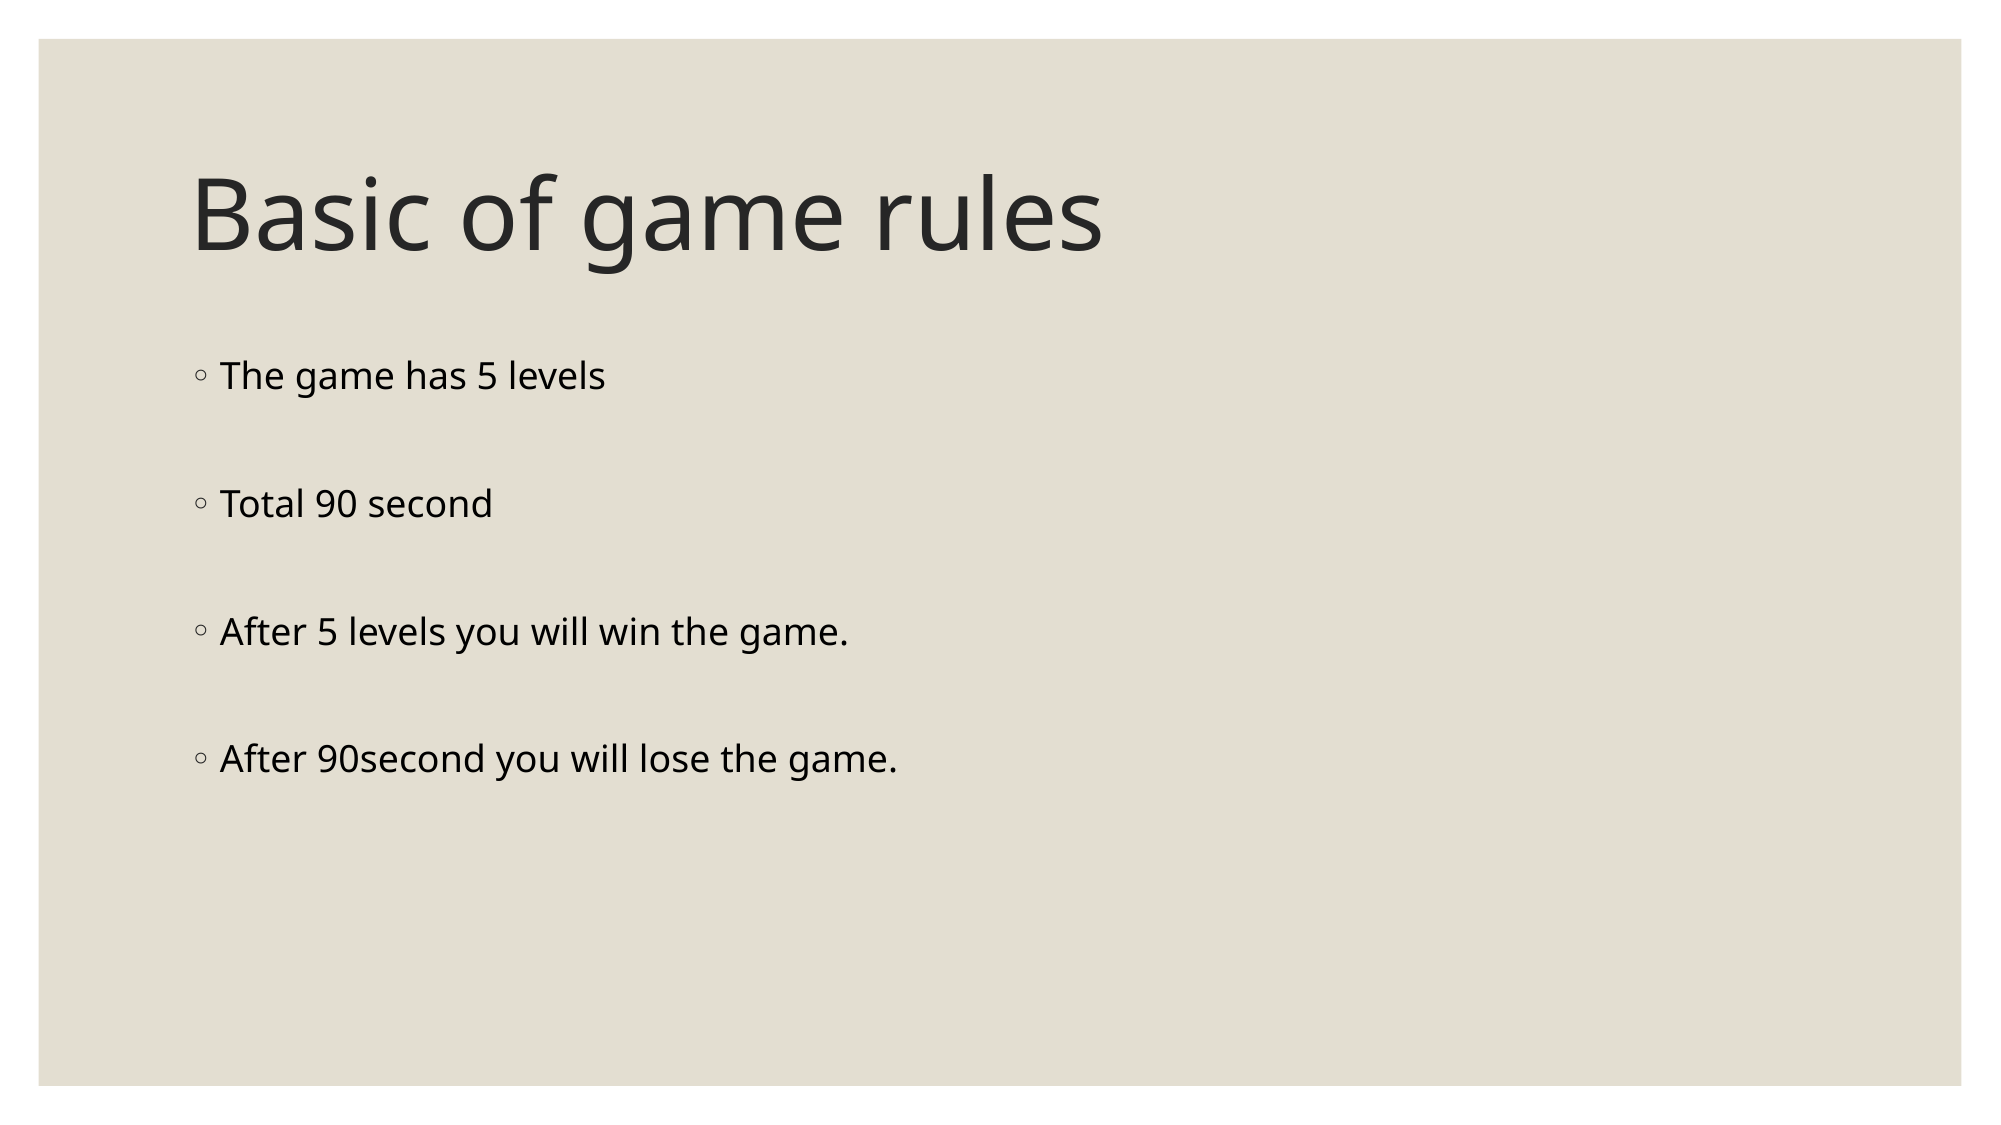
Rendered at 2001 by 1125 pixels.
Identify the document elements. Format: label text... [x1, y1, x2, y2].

title Basic of game rules [174, 105, 1825, 331]
list The game has 5 levels Total 90 second After 5 levels you will win the game. After 90second you will lose the game. [174, 345, 1825, 990]
